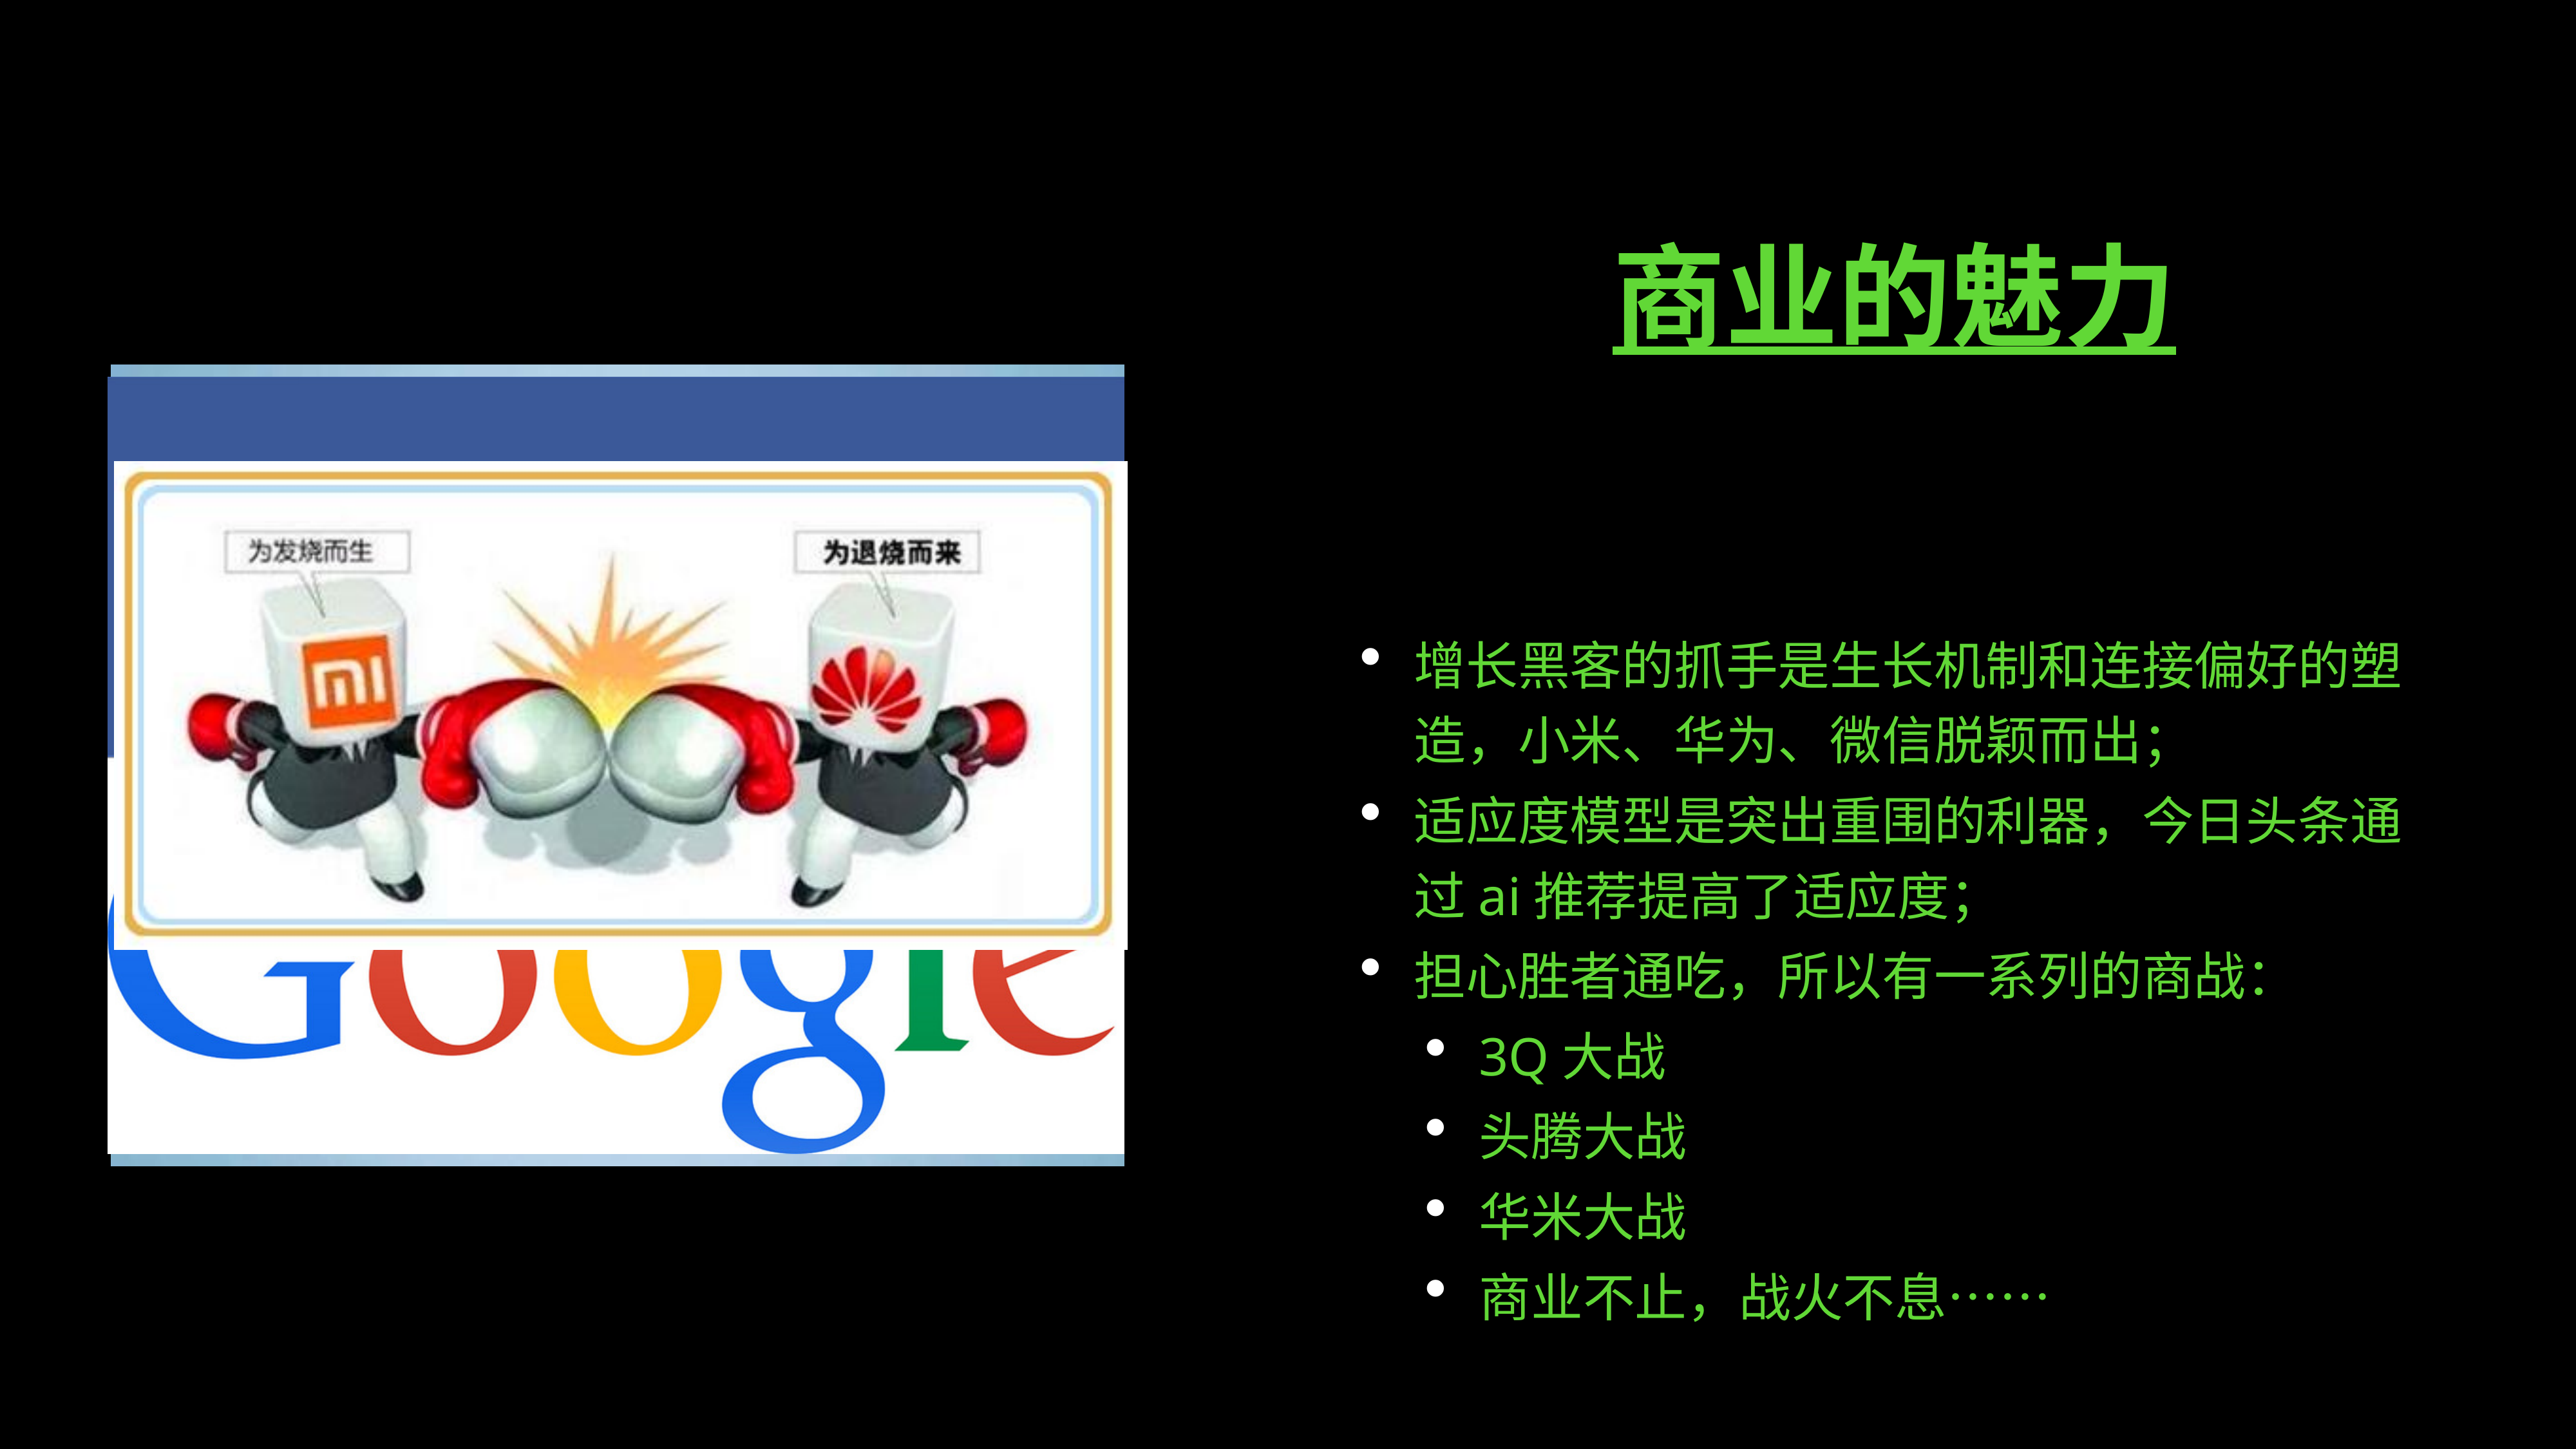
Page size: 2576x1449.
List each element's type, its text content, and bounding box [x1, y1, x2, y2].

title 商业的魅力 [1354, 0, 2435, 587]
picture [108, 365, 1128, 1166]
list 增长黑客的抓手是生长机制和连接偏好的塑造，小米、华为、微信脱颖而出； 适应度模型是突出重围的利器，今日头条通过ai推荐提高了适应度； 担心胜者通吃，所以有一系列的商战： 3Q大战 头腾大战 华米大战 商业不止，战火不息…… [1354, 614, 2435, 1449]
